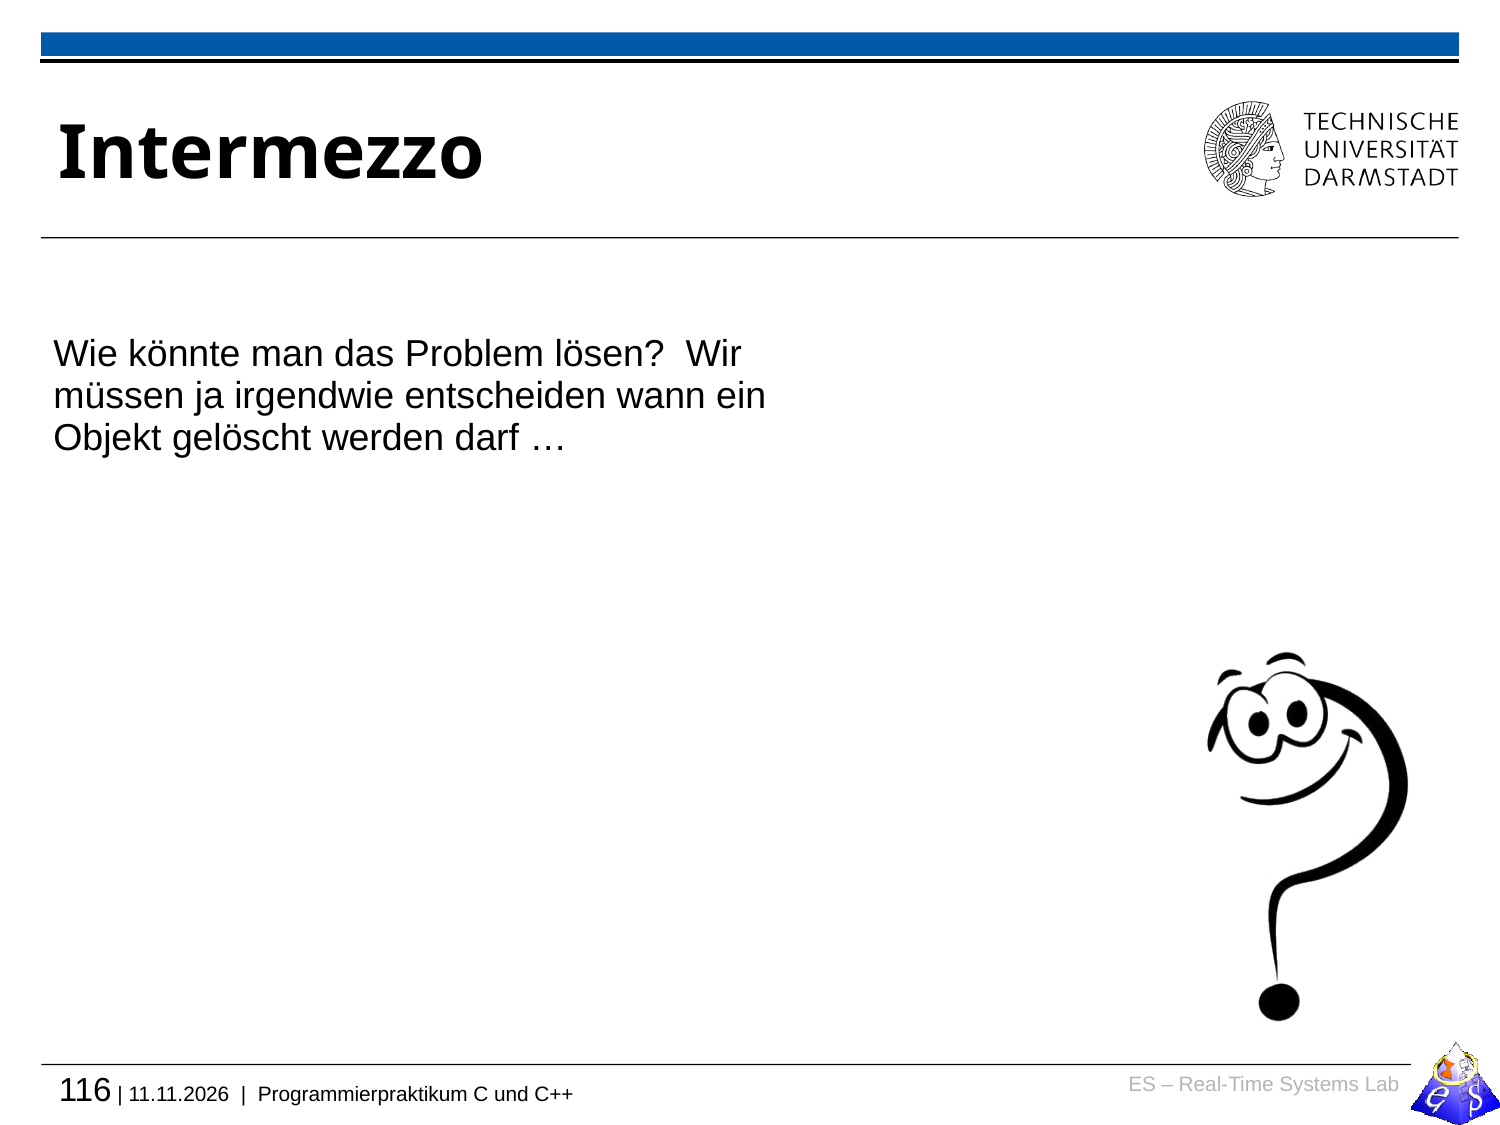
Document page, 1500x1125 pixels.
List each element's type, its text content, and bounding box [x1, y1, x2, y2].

picture [1187, 84, 1483, 214]
picture [1104, 645, 1483, 1024]
title Intermezzo [58, 80, 1187, 218]
text_box Wie könnte man das Problem lösen? Wir müssen ja irgendwie entscheiden wann ein Objekt gelöscht werden darf … [38, 325, 883, 467]
picture [1411, 1041, 1500, 1125]
